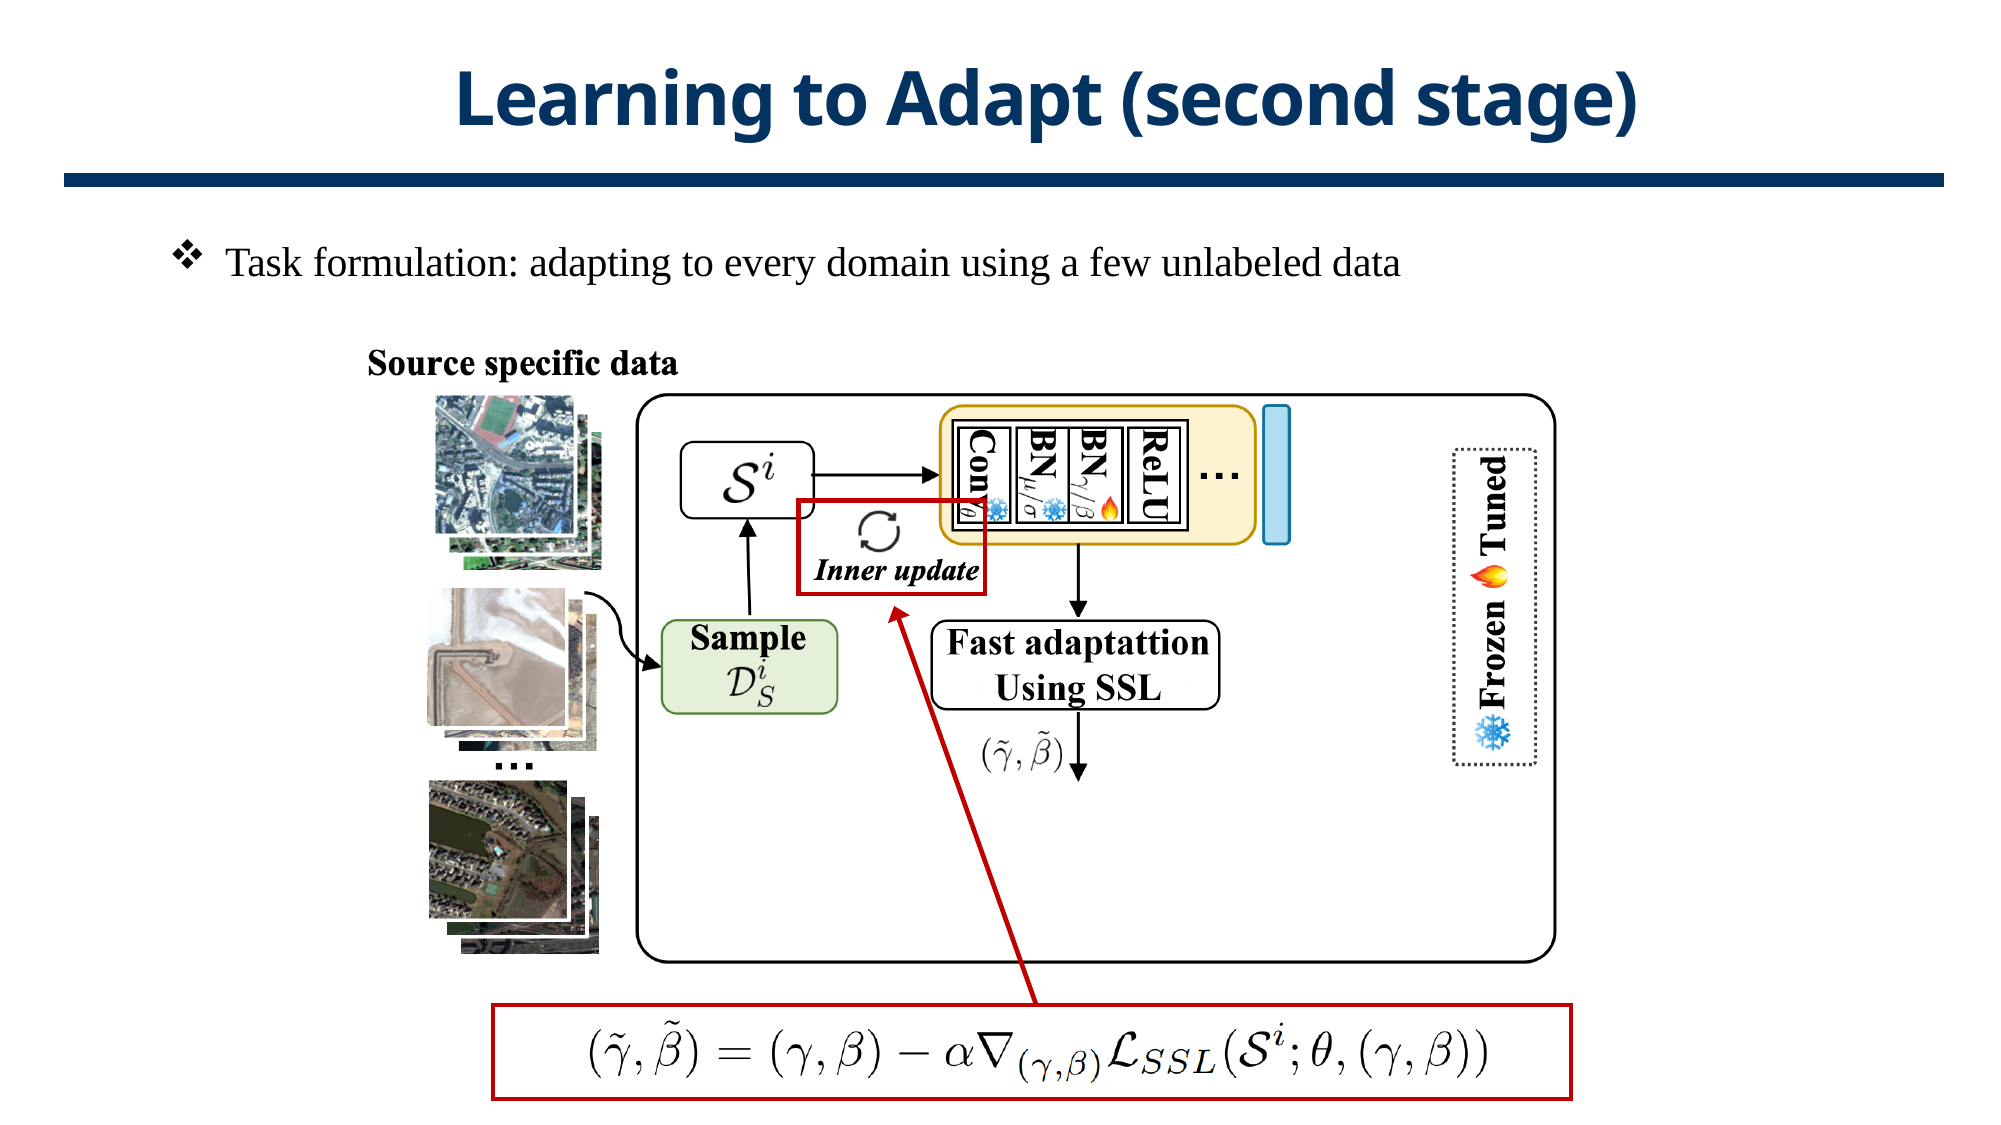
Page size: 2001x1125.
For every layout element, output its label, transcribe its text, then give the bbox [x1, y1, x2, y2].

text_box Learning to Adapt (second stage) [438, 42, 1655, 148]
picture [359, 324, 1570, 983]
picture [567, 1004, 1491, 1099]
text_box [492, 1004, 1572, 1100]
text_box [893, 605, 1042, 1004]
text_box Task formulation: adapting to every domain using a few unlabeled data [154, 227, 1846, 343]
